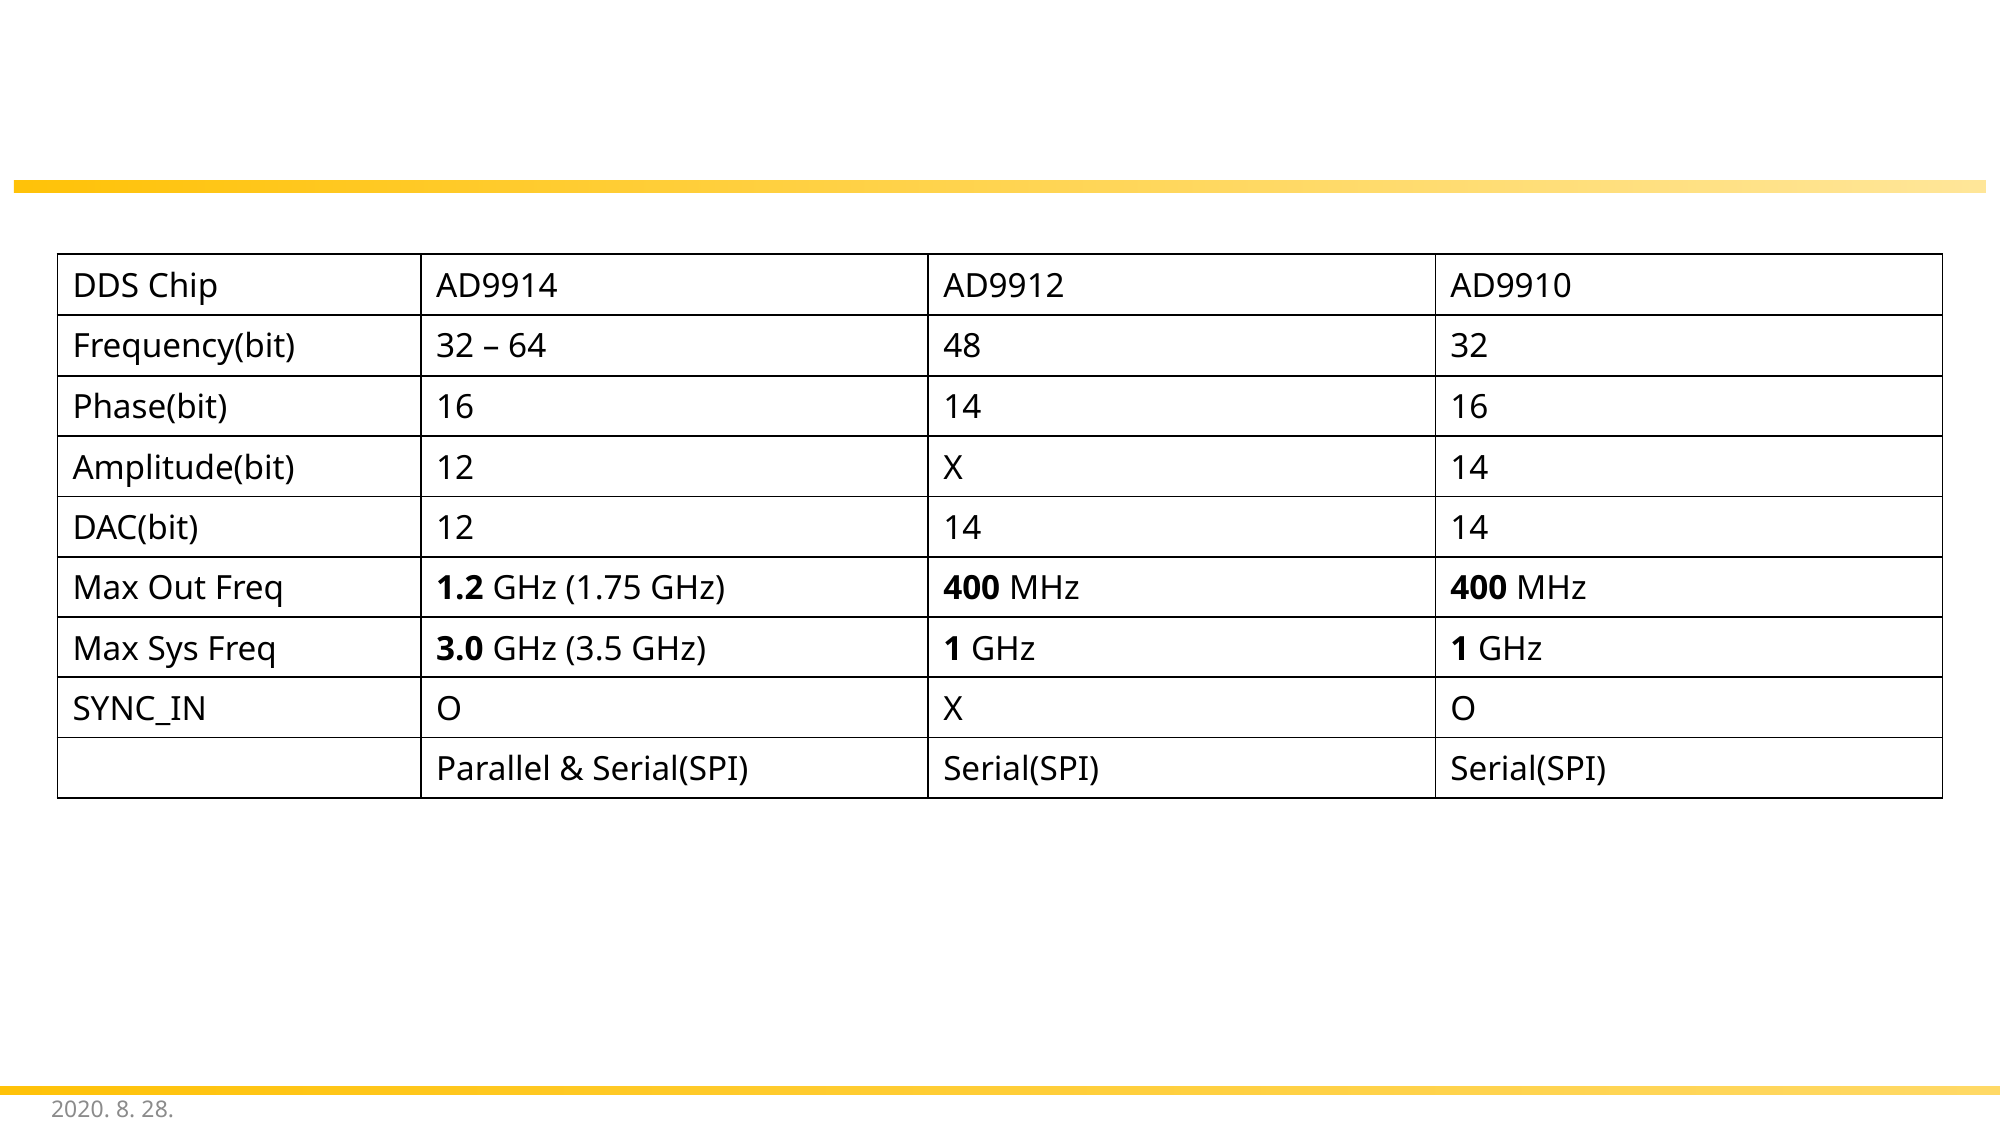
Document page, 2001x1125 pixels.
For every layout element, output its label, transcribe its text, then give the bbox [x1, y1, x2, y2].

table_cell DAC(bit) [58, 497, 420, 556]
table_cell Serial(SPI) [1436, 738, 1942, 797]
table_cell [58, 738, 420, 797]
table_cell 400 MHz [929, 558, 1435, 616]
table_cell 1 GHz [1436, 618, 1942, 676]
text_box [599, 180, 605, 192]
table_cell Phase(bit) [58, 377, 420, 435]
table_cell Max Out Freq [58, 558, 420, 616]
table_cell SYNC_IN [58, 678, 420, 737]
slide_number 2020. 8. 28. [36, 1078, 486, 1125]
table_cell 12 [422, 437, 927, 496]
table_header AD9914 [422, 255, 927, 314]
table_cell X [929, 437, 1435, 496]
table_cell 12 [422, 497, 927, 556]
table_cell 14 [929, 377, 1435, 435]
table_cell 14 [929, 497, 1435, 556]
table_cell Parallel & Serial(SPI) [422, 738, 927, 797]
table_cell O [422, 678, 927, 737]
table_cell 48 [929, 316, 1435, 375]
table_cell 32 – 64 [422, 316, 927, 375]
table_cell 1 GHz [929, 618, 1435, 676]
table_cell Serial(SPI) [929, 738, 1435, 797]
table_cell 14 [1436, 437, 1942, 496]
table_cell Max Sys Freq [58, 618, 420, 676]
table_cell 14 [1436, 497, 1942, 556]
table_cell 3.0 GHz (3.5 GHz) [422, 618, 927, 676]
table_cell Frequency(bit) [58, 316, 420, 375]
table_cell 16 [422, 377, 927, 435]
table_cell 400 MHz [1436, 558, 1942, 616]
table_cell O [1436, 678, 1942, 737]
table_header AD9912 [929, 255, 1435, 314]
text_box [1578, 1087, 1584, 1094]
table_cell X [929, 678, 1435, 737]
table_cell 16 [1436, 377, 1942, 435]
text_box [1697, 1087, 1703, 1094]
table_cell 1.2 GHz (1.75 GHz) [422, 558, 927, 616]
table_cell 32 [1436, 316, 1942, 375]
table_header DDS Chip [58, 255, 420, 314]
text_box sck [1008, 180, 1014, 192]
table_cell Amplitude(bit) [58, 437, 420, 496]
table_header AD9910 [1436, 255, 1942, 314]
